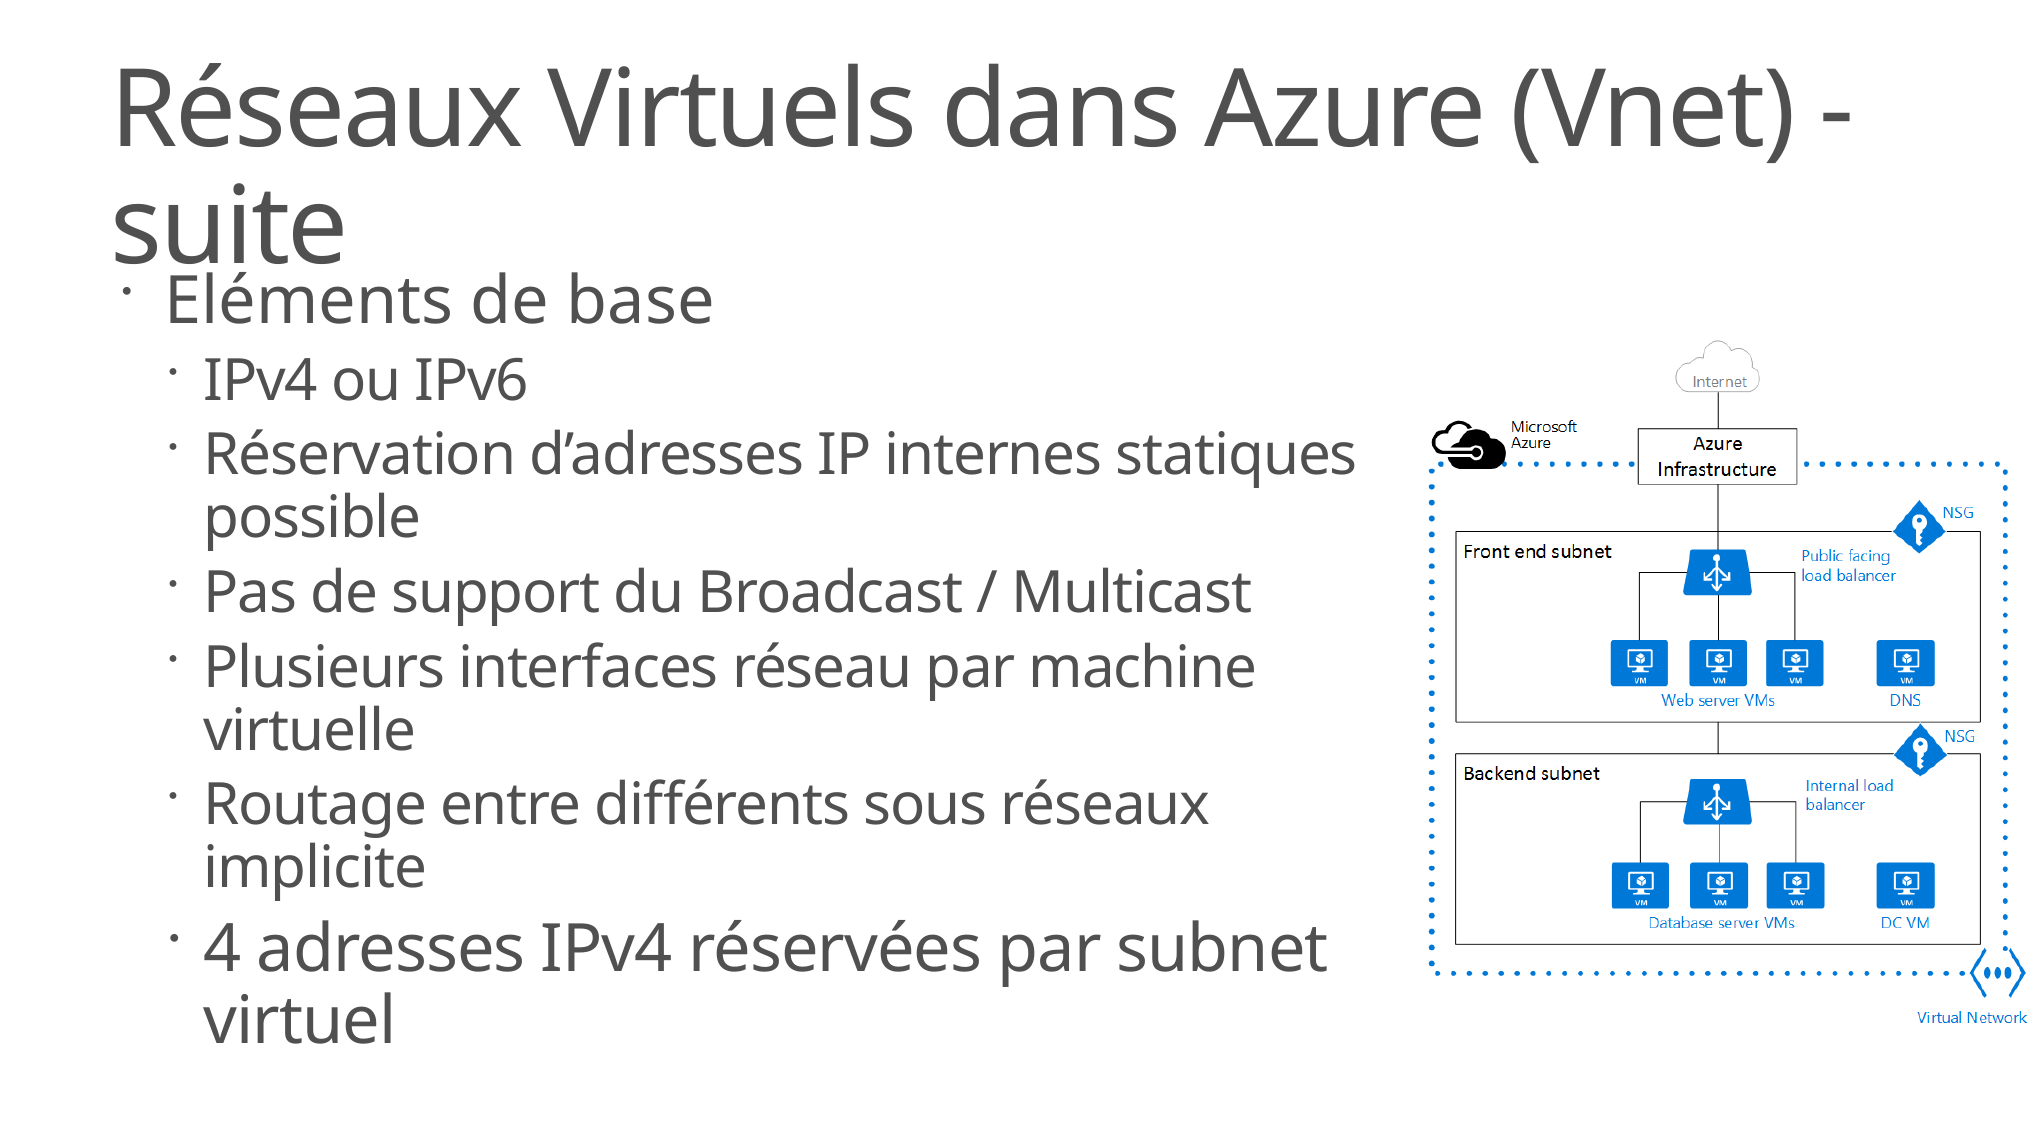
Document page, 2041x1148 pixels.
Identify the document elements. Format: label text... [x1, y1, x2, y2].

picture [1427, 338, 2035, 1036]
list Eléments de base IPv4 ou IPv6 Réservation d’adresses IP internes statiques possible Pas de support du Broadcast / Multicast Plusieurs interfaces réseau par machine virtuelle Routage entre différents sous réseaux implicite 4 adresses IPv4 réservées par subnet virtuel [86, 242, 1429, 585]
title Réseaux Virtuels dans Azure (Vnet) - suite [86, 38, 1953, 165]
